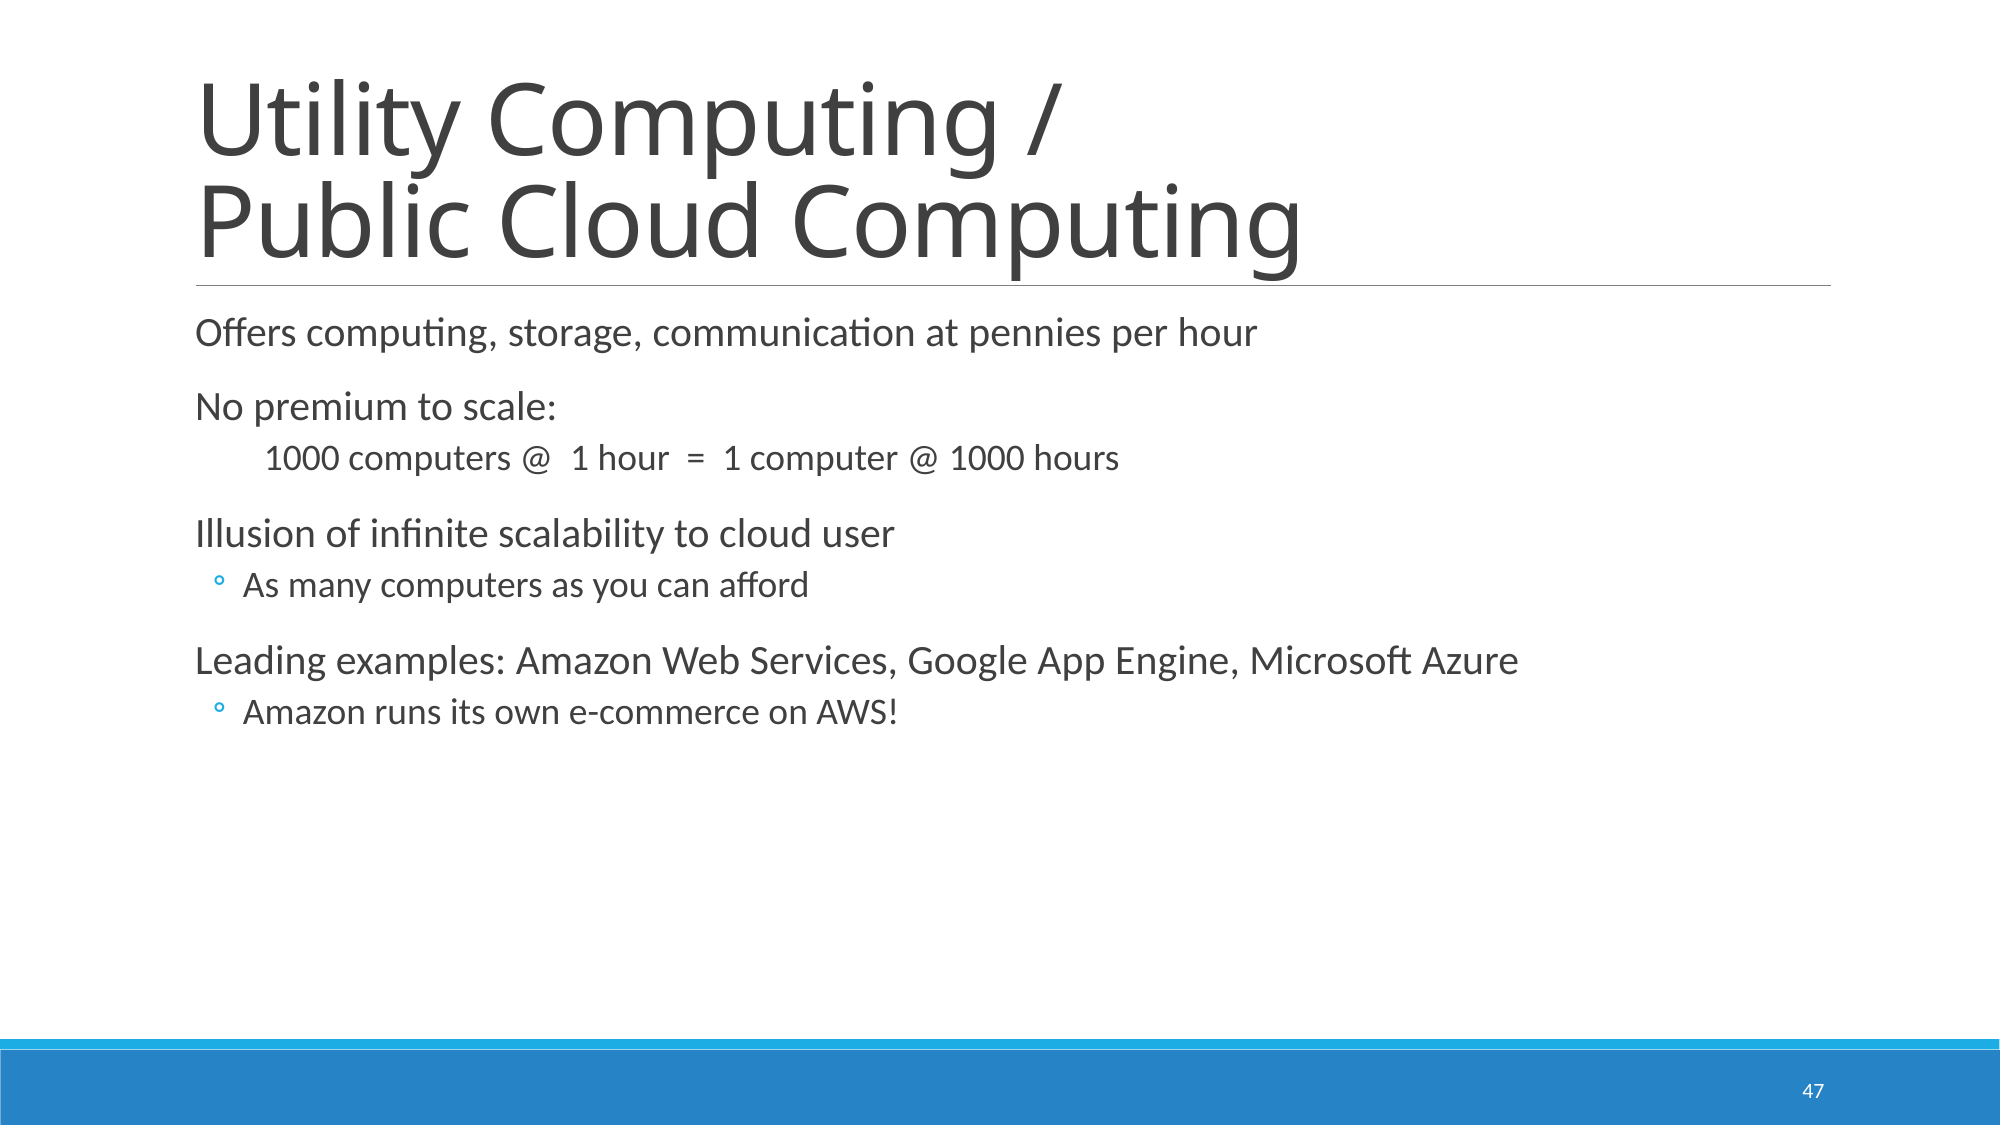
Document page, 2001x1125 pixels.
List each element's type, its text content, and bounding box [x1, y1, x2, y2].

title Utility Computing / Public Cloud Computing [180, 47, 1830, 285]
list Offers computing, storage, communication at pennies per hour No premium to scale: 1000 computers @ 1 hour = 1 computer @ 1000 hours Illusion of infinite scalability to cloud user As many computers as you can afford Leading examples: Amazon Web Services, Google App Engine, Microsoft Azure Amazon runs its own e-commerce on AWS! [180, 302, 1830, 963]
slide_number 47 [1624, 1059, 1840, 1120]
